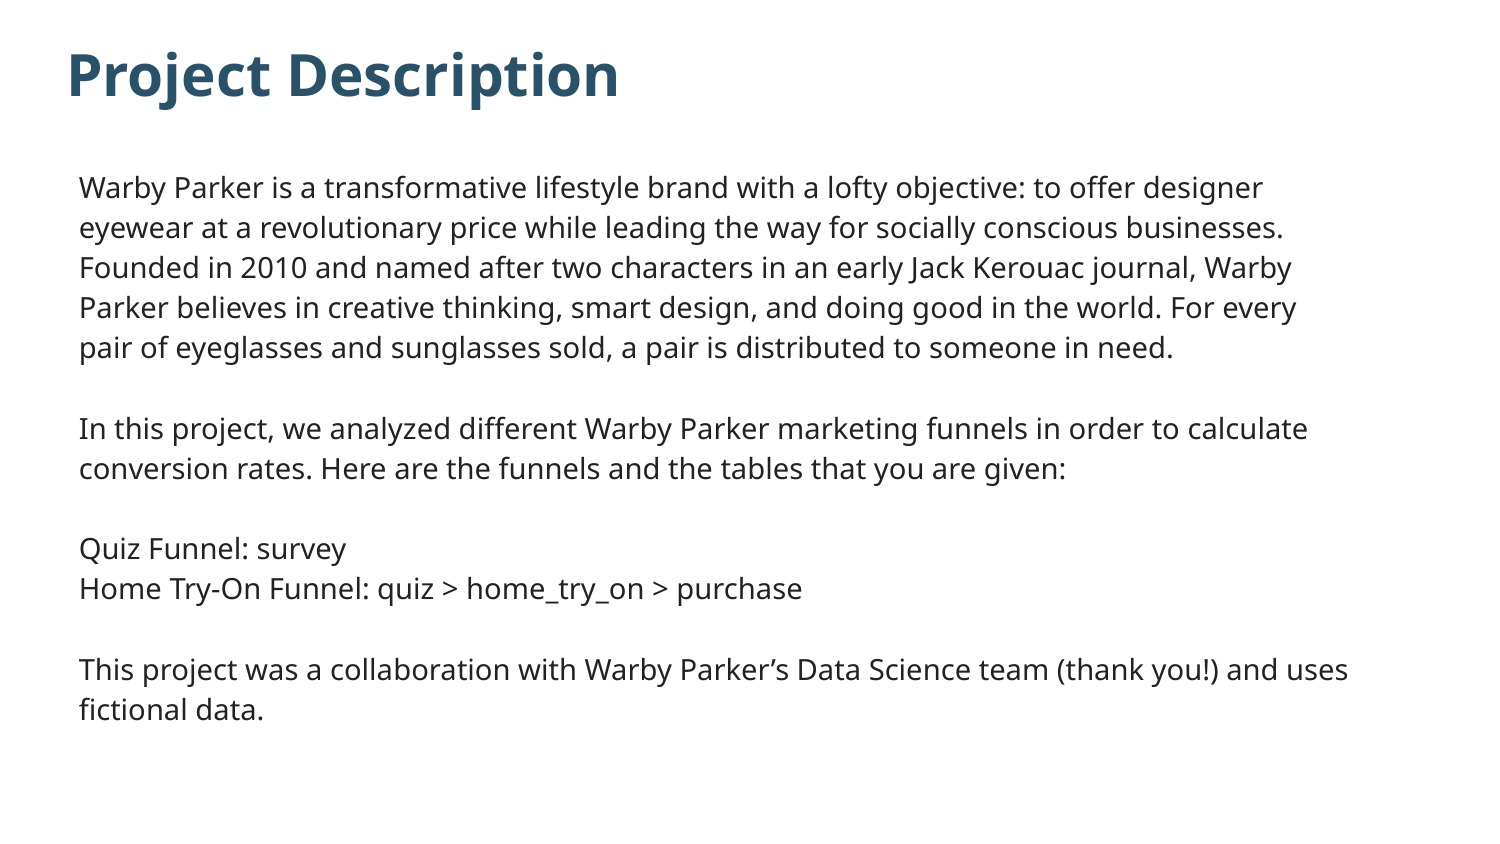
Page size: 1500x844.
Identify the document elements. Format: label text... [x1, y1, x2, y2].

title Project Description [51, 23, 1449, 117]
text_box Warby Parker is a transformative lifestyle brand with a lofty objective: to offer designer eyewear at a revolutionary price while leading the way for socially conscious businesses. Founded in 2010 and named after two characters in an early Jack Kerouac journal, Warby Parker believes in creative thinking, smart design, and doing good in the world. For every pair of eyeglasses and sunglasses sold, a pair is distributed to someone in need. In this project, we analyzed different Warby Parker marketing funnels in order to calculate conversion rates. Here are the funnels and the tables that you are given: Quiz Funnel: survey Home Try-On Funnel: quiz > home_try_on > purchase This project was a collaboration with Warby Parker’s Data Science team (thank you!) and uses fictional data. [51, 154, 1374, 736]
